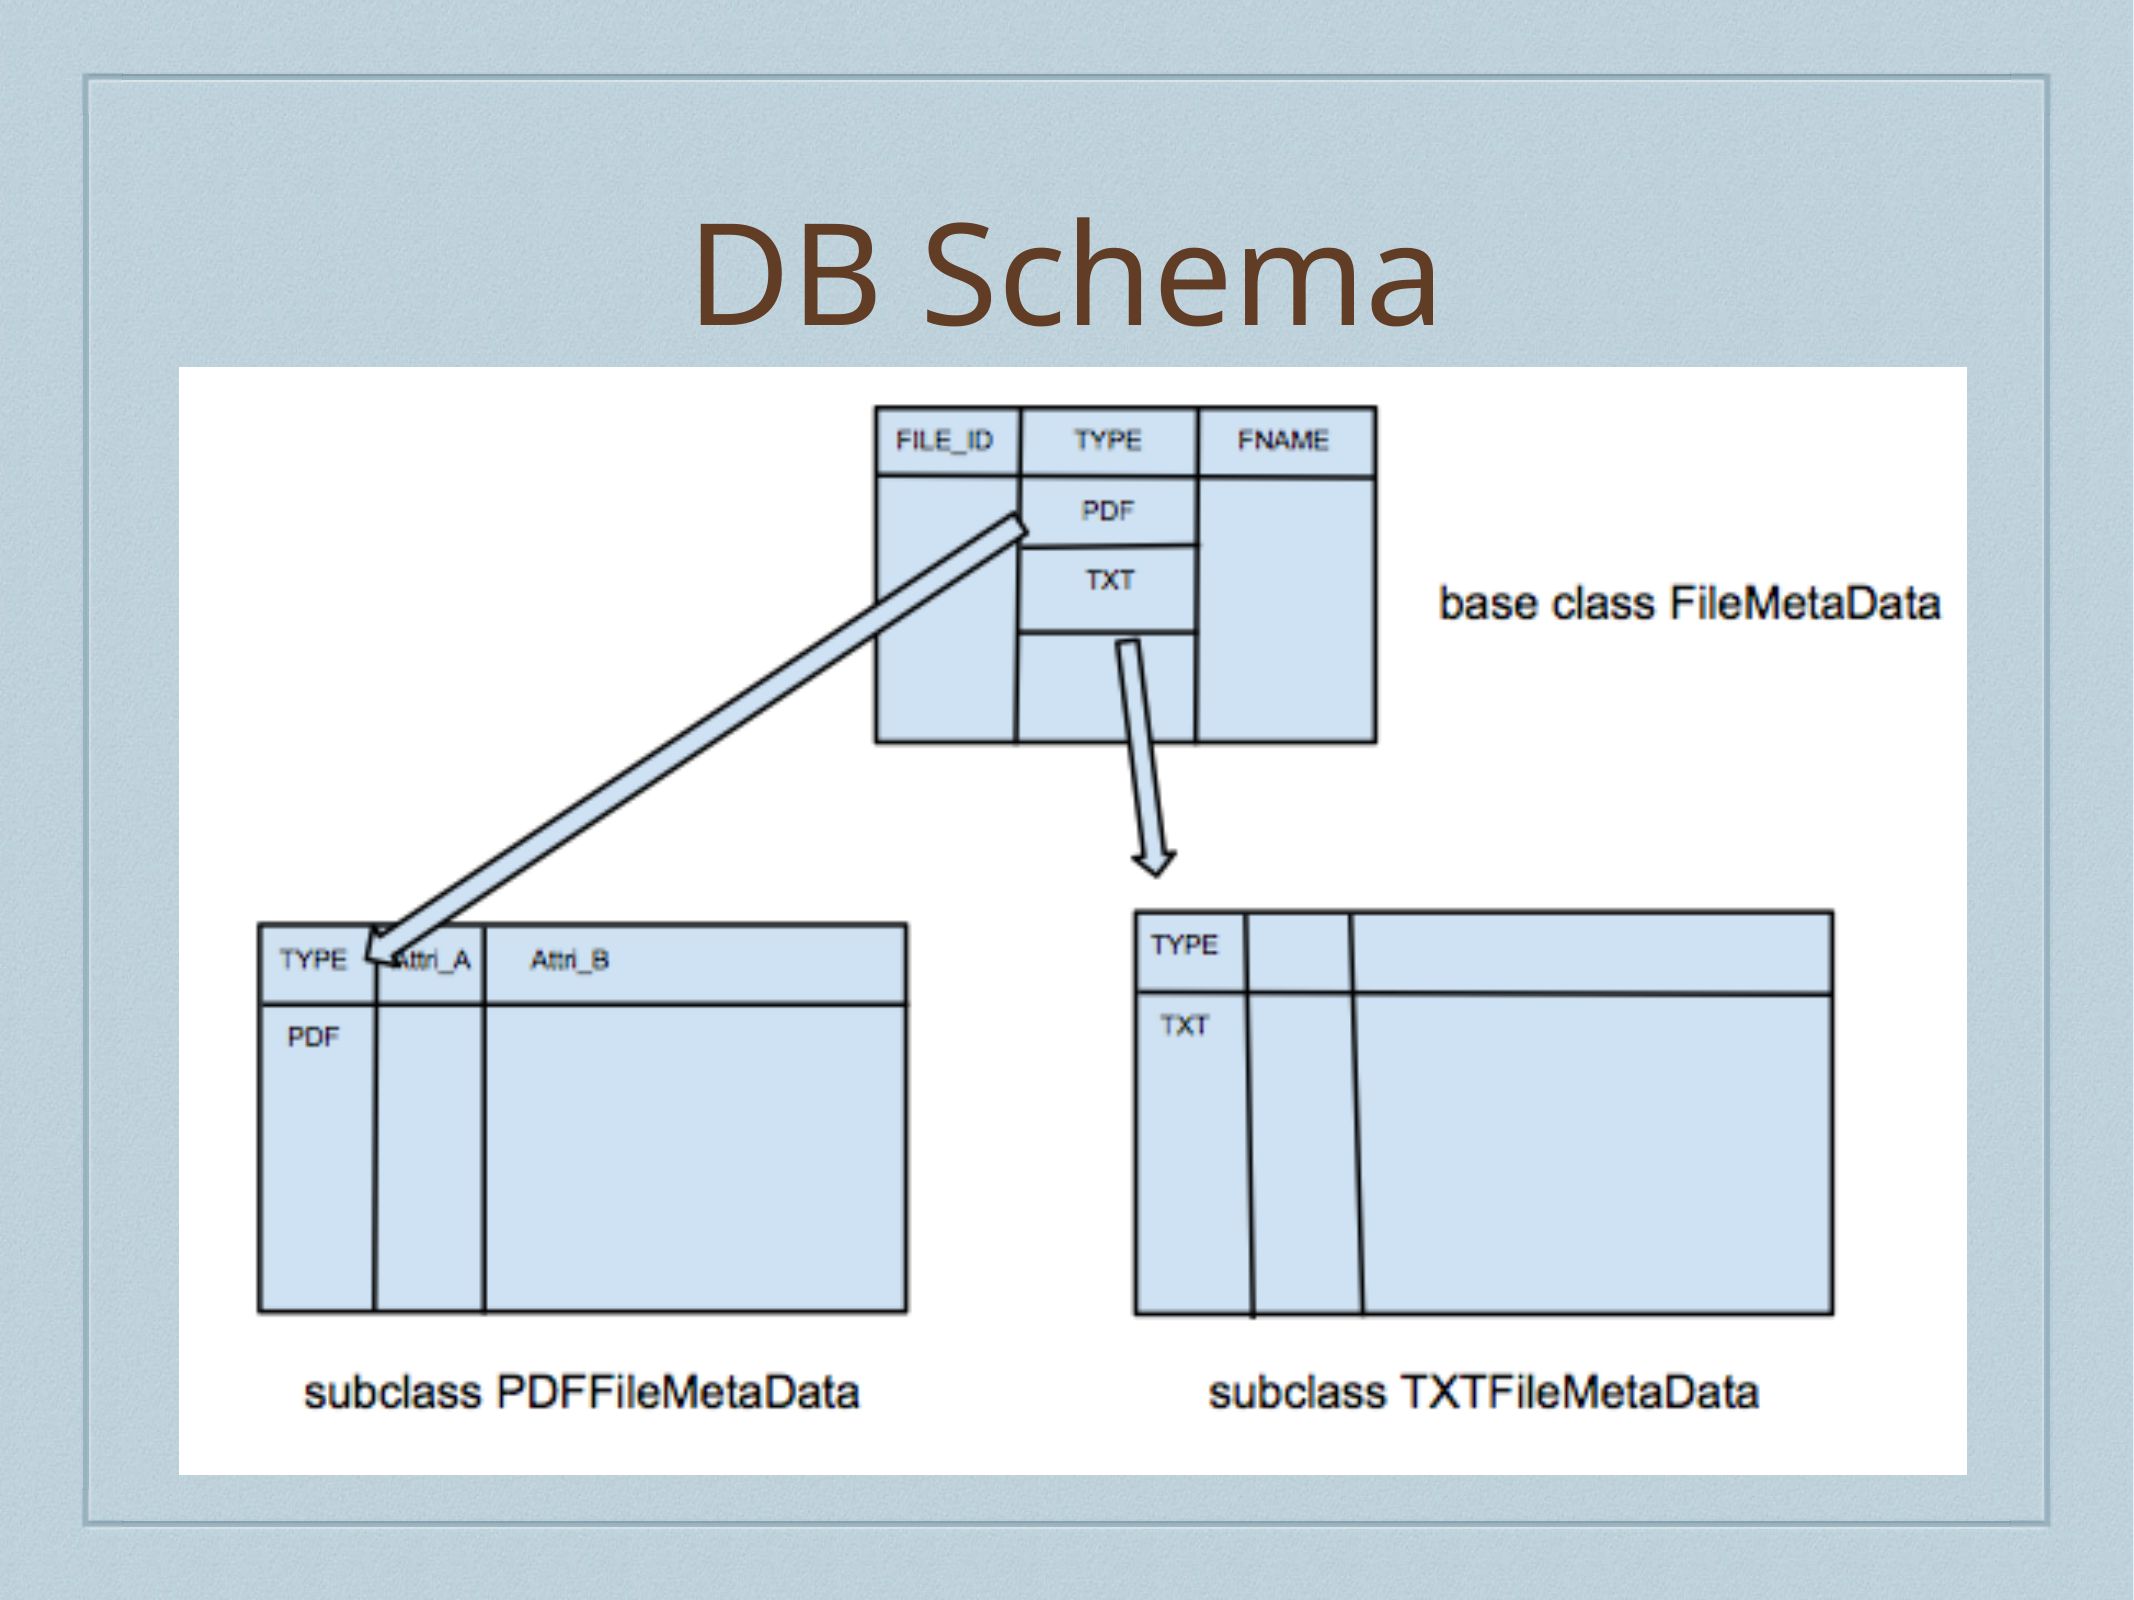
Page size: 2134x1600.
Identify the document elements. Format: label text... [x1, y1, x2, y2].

picture [0, 0, 2134, 1600]
title DB Schema [170, 86, 1963, 451]
